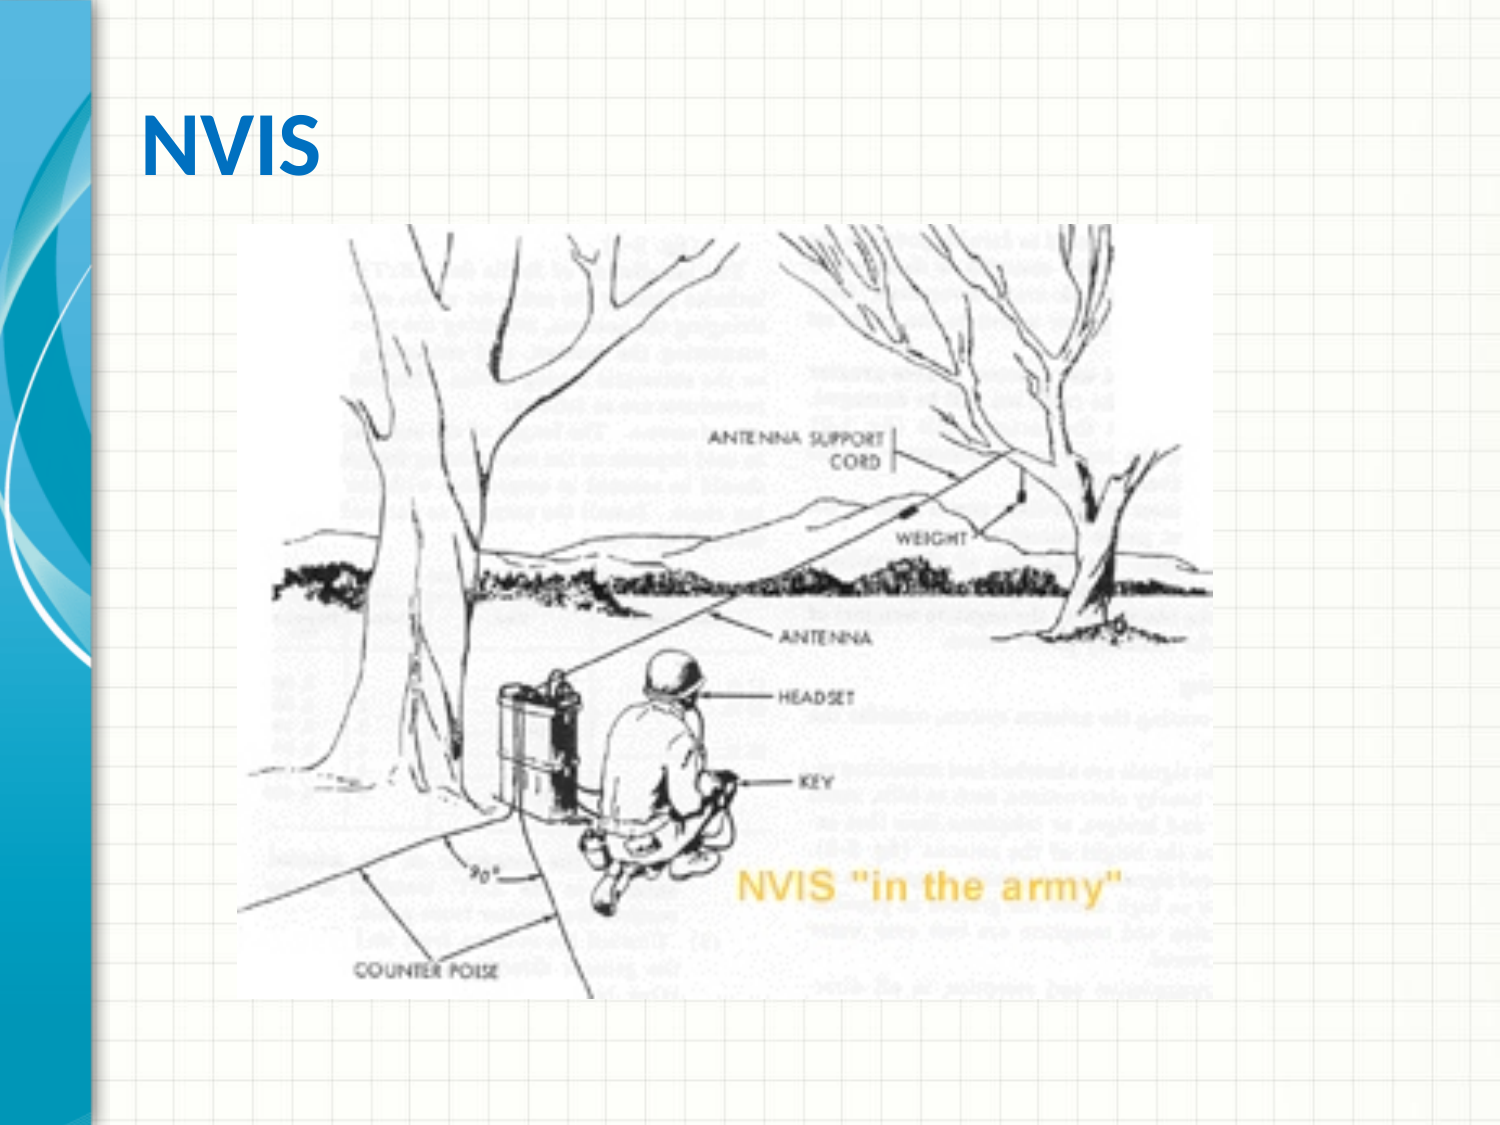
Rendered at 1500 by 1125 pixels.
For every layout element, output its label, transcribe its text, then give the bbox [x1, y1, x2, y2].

title NVIS [125, 45, 1450, 233]
picture [0, 0, 1500, 1125]
